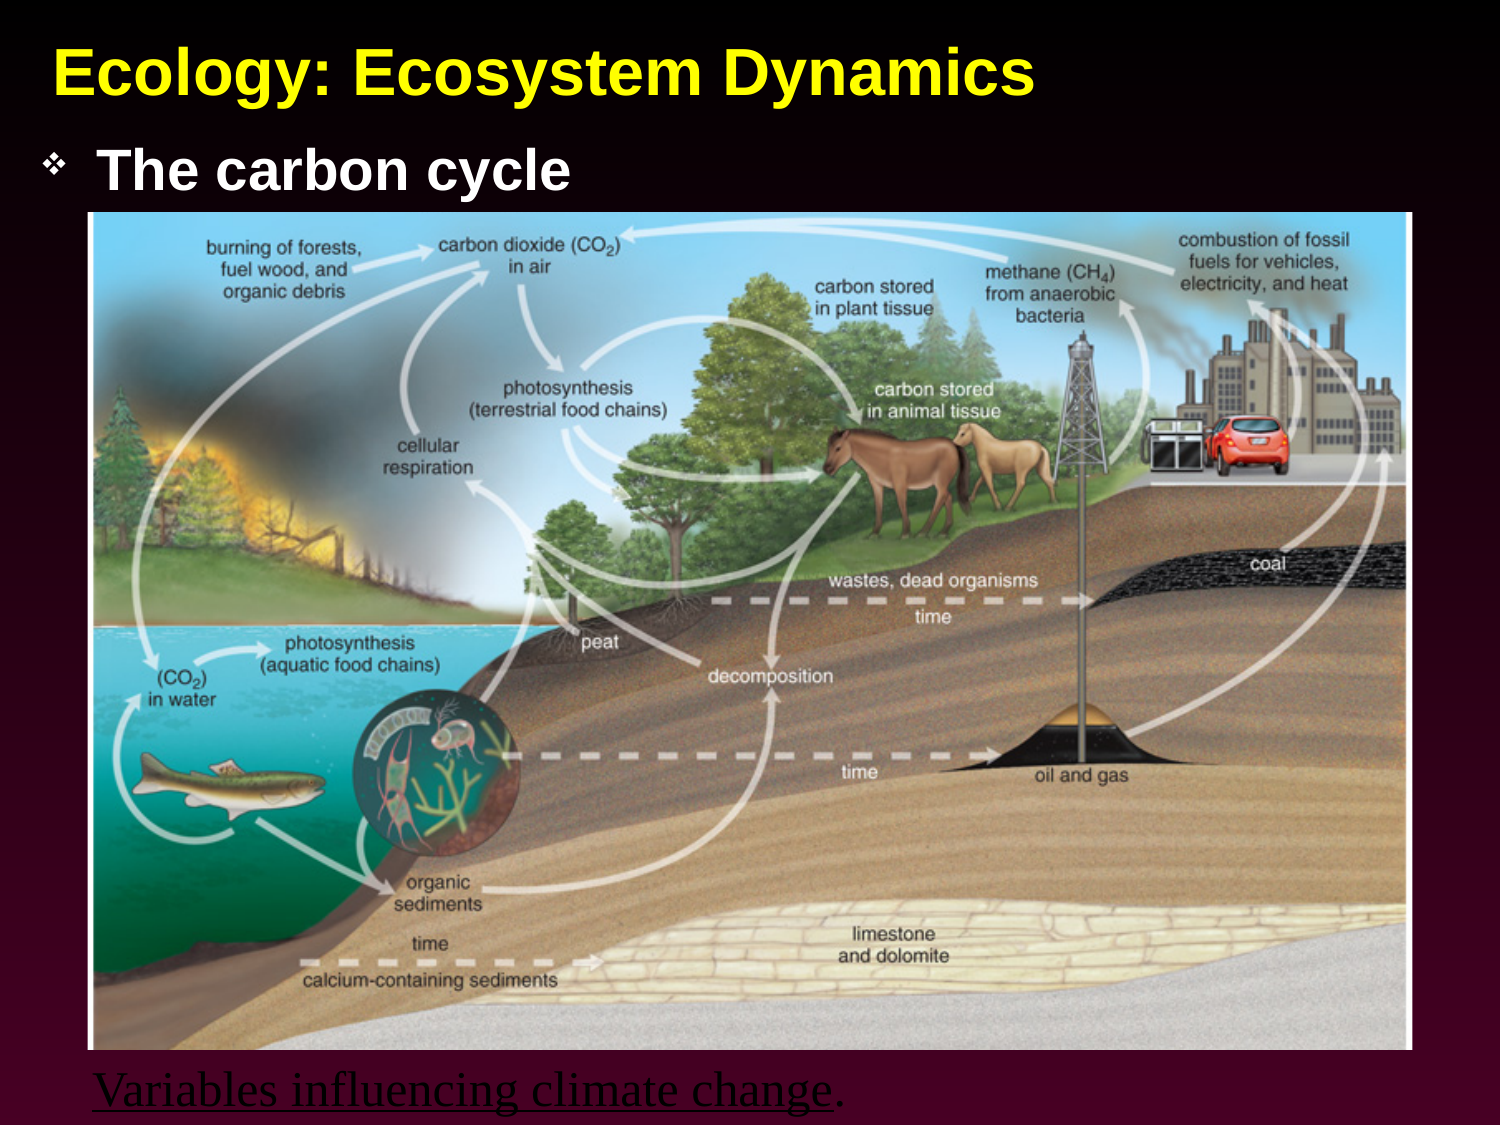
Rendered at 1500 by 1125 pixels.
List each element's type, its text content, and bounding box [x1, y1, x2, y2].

picture [87, 212, 1413, 1050]
list The carbon cycle [24, 125, 1450, 238]
title Ecology: Ecosystem Dynamics [37, 24, 1463, 113]
text_box Variables influencing climate change. [77, 1049, 862, 1124]
